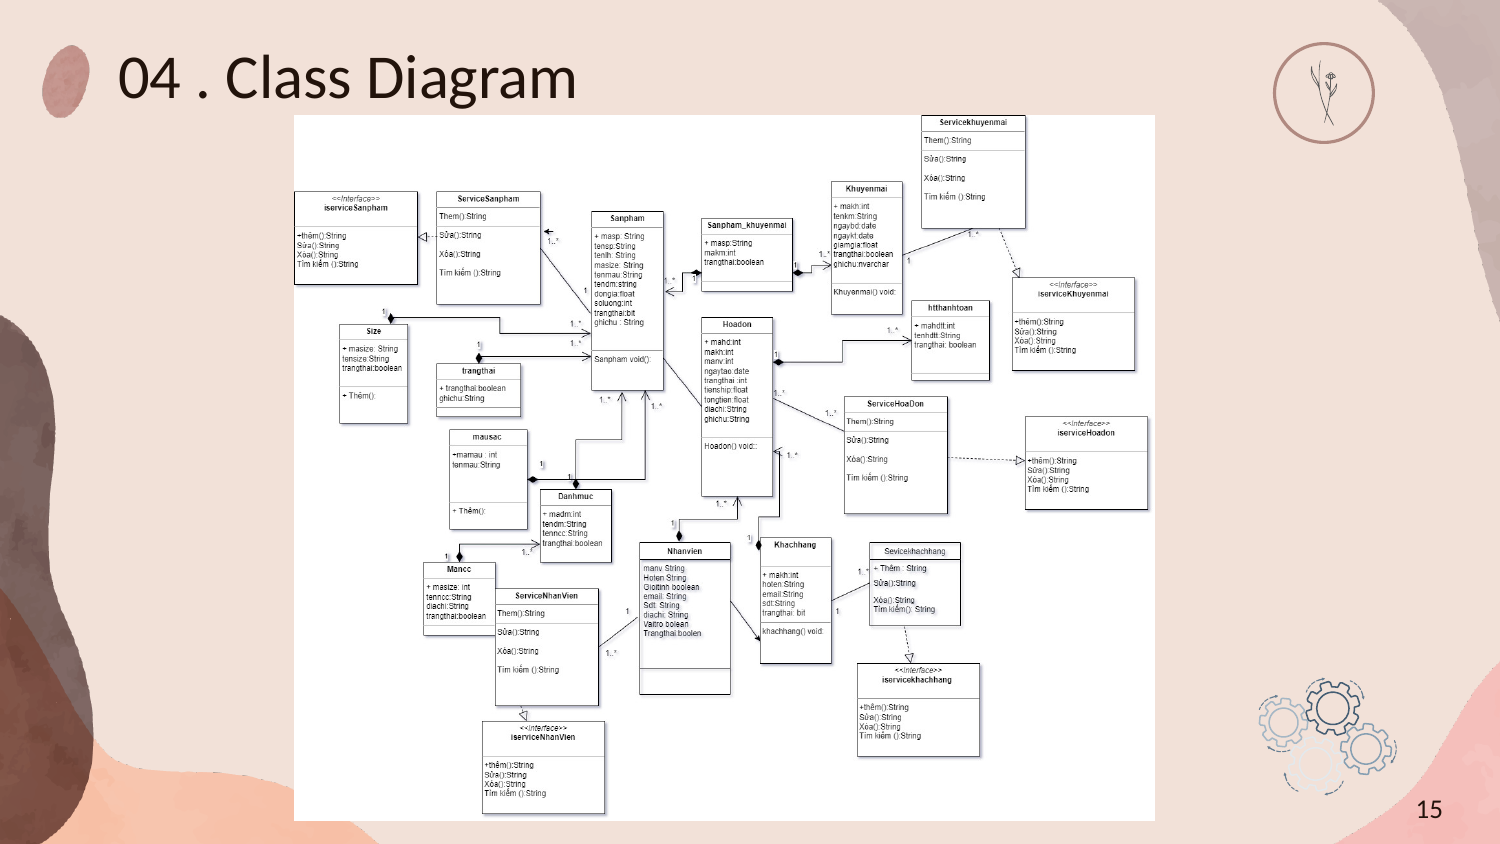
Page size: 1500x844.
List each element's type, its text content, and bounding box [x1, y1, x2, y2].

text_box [1310, 60, 1338, 126]
text_box [1274, 43, 1374, 143]
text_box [1265, 671, 1383, 801]
title 04 . Class Diagram [101, 21, 597, 116]
picture [0, 0, 1500, 844]
text_box 15 [1309, 776, 1459, 818]
